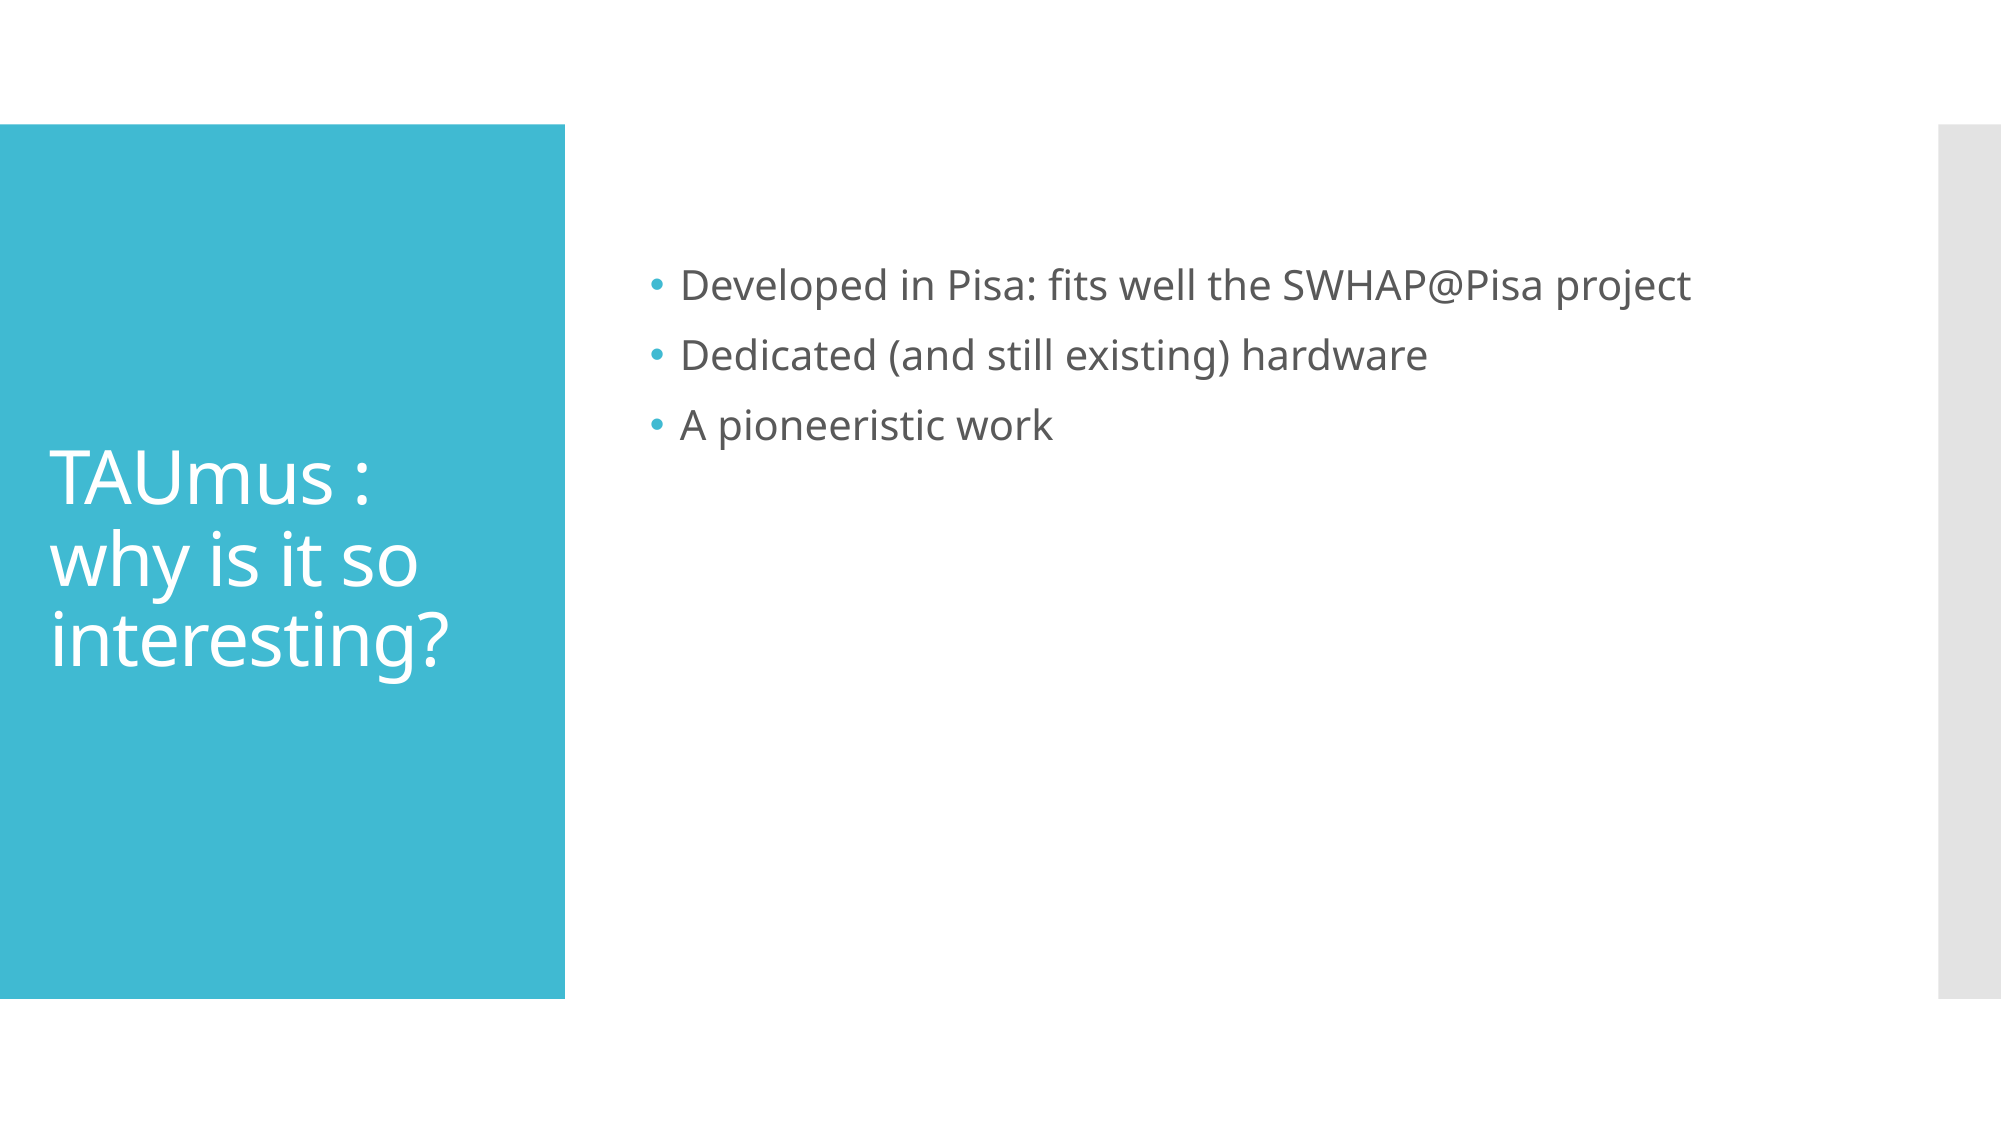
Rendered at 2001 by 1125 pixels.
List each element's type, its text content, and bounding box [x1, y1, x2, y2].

list Developed in Pisa: fits well the SWHAP@Pisa project Dedicated (and still existing) hardware A pioneeristic work [634, 141, 1835, 642]
title TAUmus : why is it so interesting? [34, 184, 539, 940]
